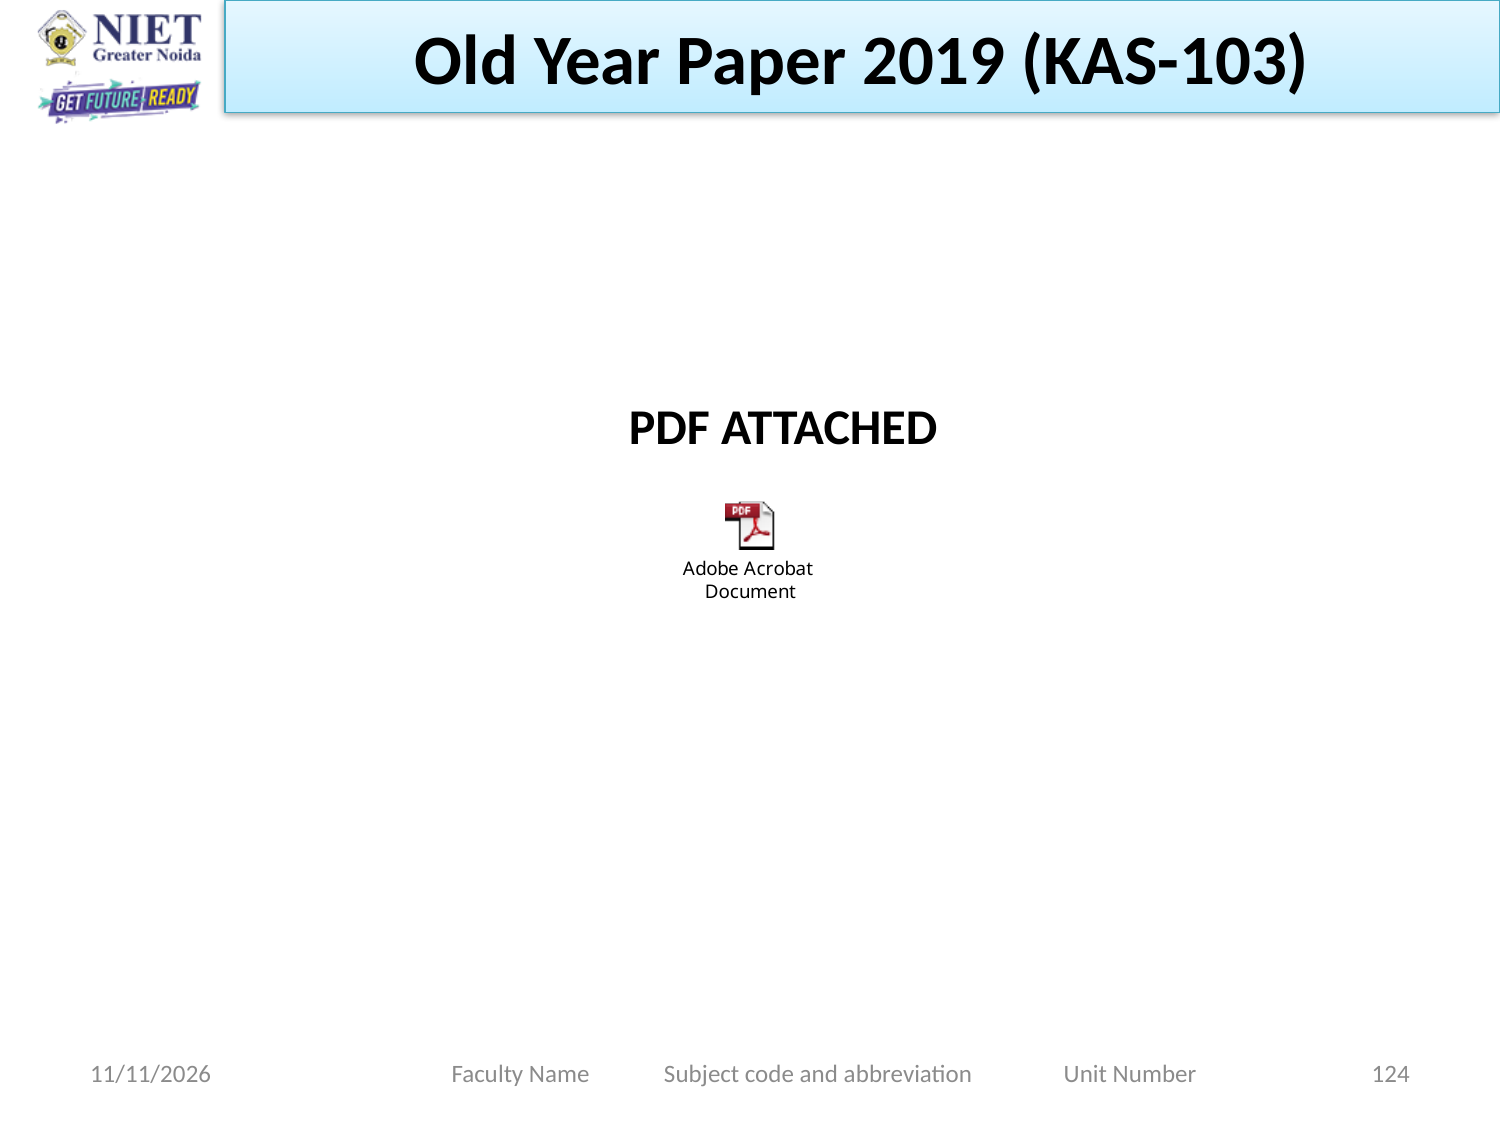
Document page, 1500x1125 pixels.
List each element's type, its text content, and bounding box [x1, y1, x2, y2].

picture [0, 0, 238, 135]
slide_number 124 [1074, 1042, 1425, 1103]
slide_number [75, 1042, 412, 1103]
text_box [674, 498, 826, 626]
footer Faculty Name Subject code and abbreviation Unit Number [412, 1042, 1074, 1103]
text_box PDF ATTACHED [614, 387, 953, 462]
text_box Old Year Paper 2019 (KAS-103) [238, 0, 1500, 113]
